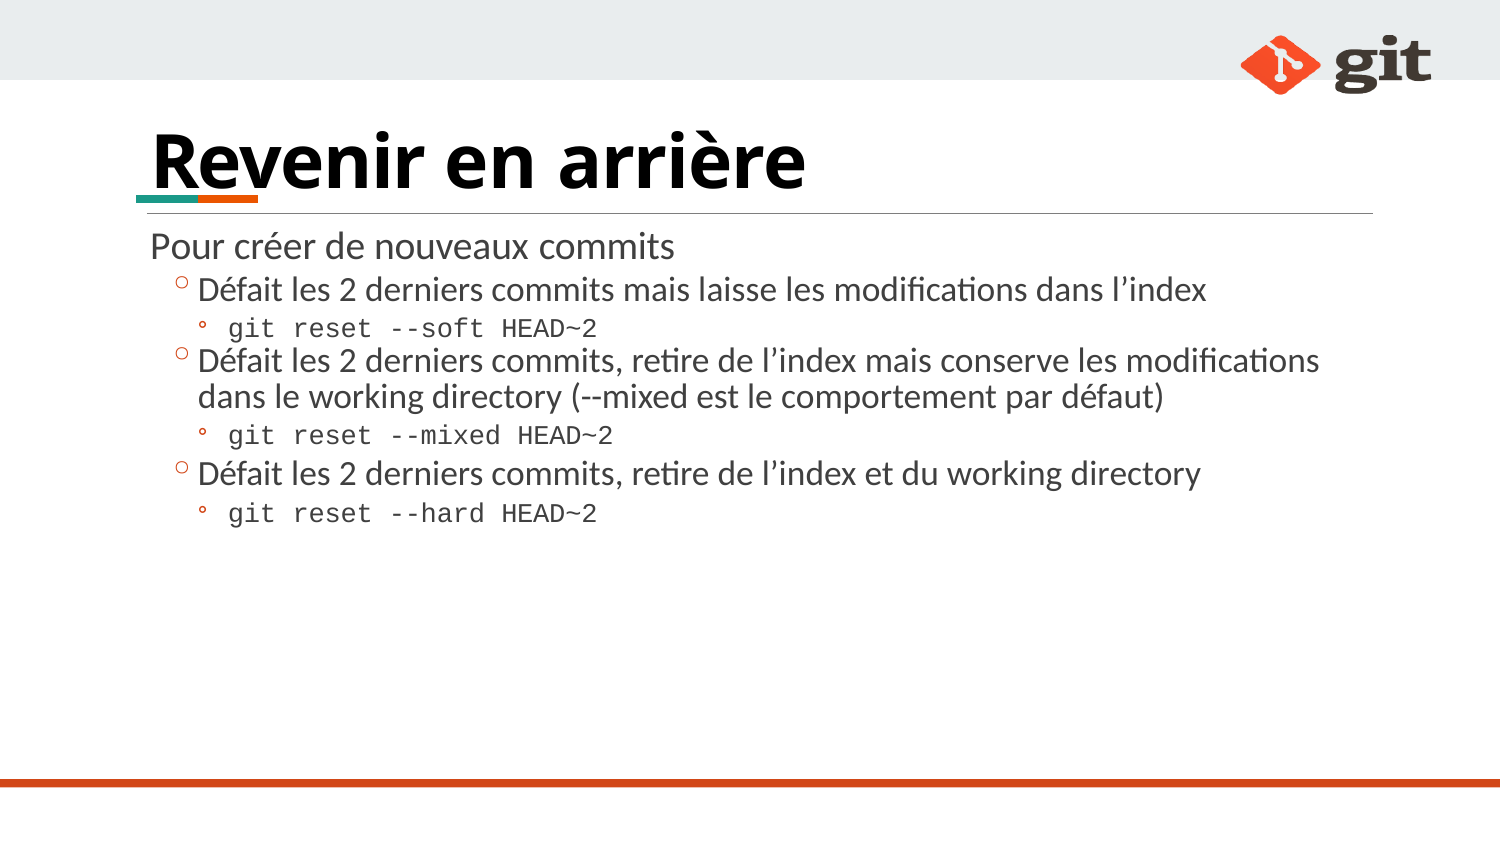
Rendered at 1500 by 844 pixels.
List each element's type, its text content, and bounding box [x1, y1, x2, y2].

text_box [0, 779, 1500, 788]
text_box [1240, 35, 1432, 96]
text_box Pour créer de nouveaux commits Défait les 2 derniers commits mais laisse les modifications dans l’index git reset --soft HEAD~2 Défait les 2 derniers commits, retire de l’index mais conserve les modifications dans le working directory (--mixed est le comportement par défaut) git reset --mixed HEAD~2 Défait les 2 derniers commits, retire de l’index et du working directory git reset --hard HEAD~2 [147, 220, 1326, 528]
title Revenir en arrière [147, 111, 854, 220]
